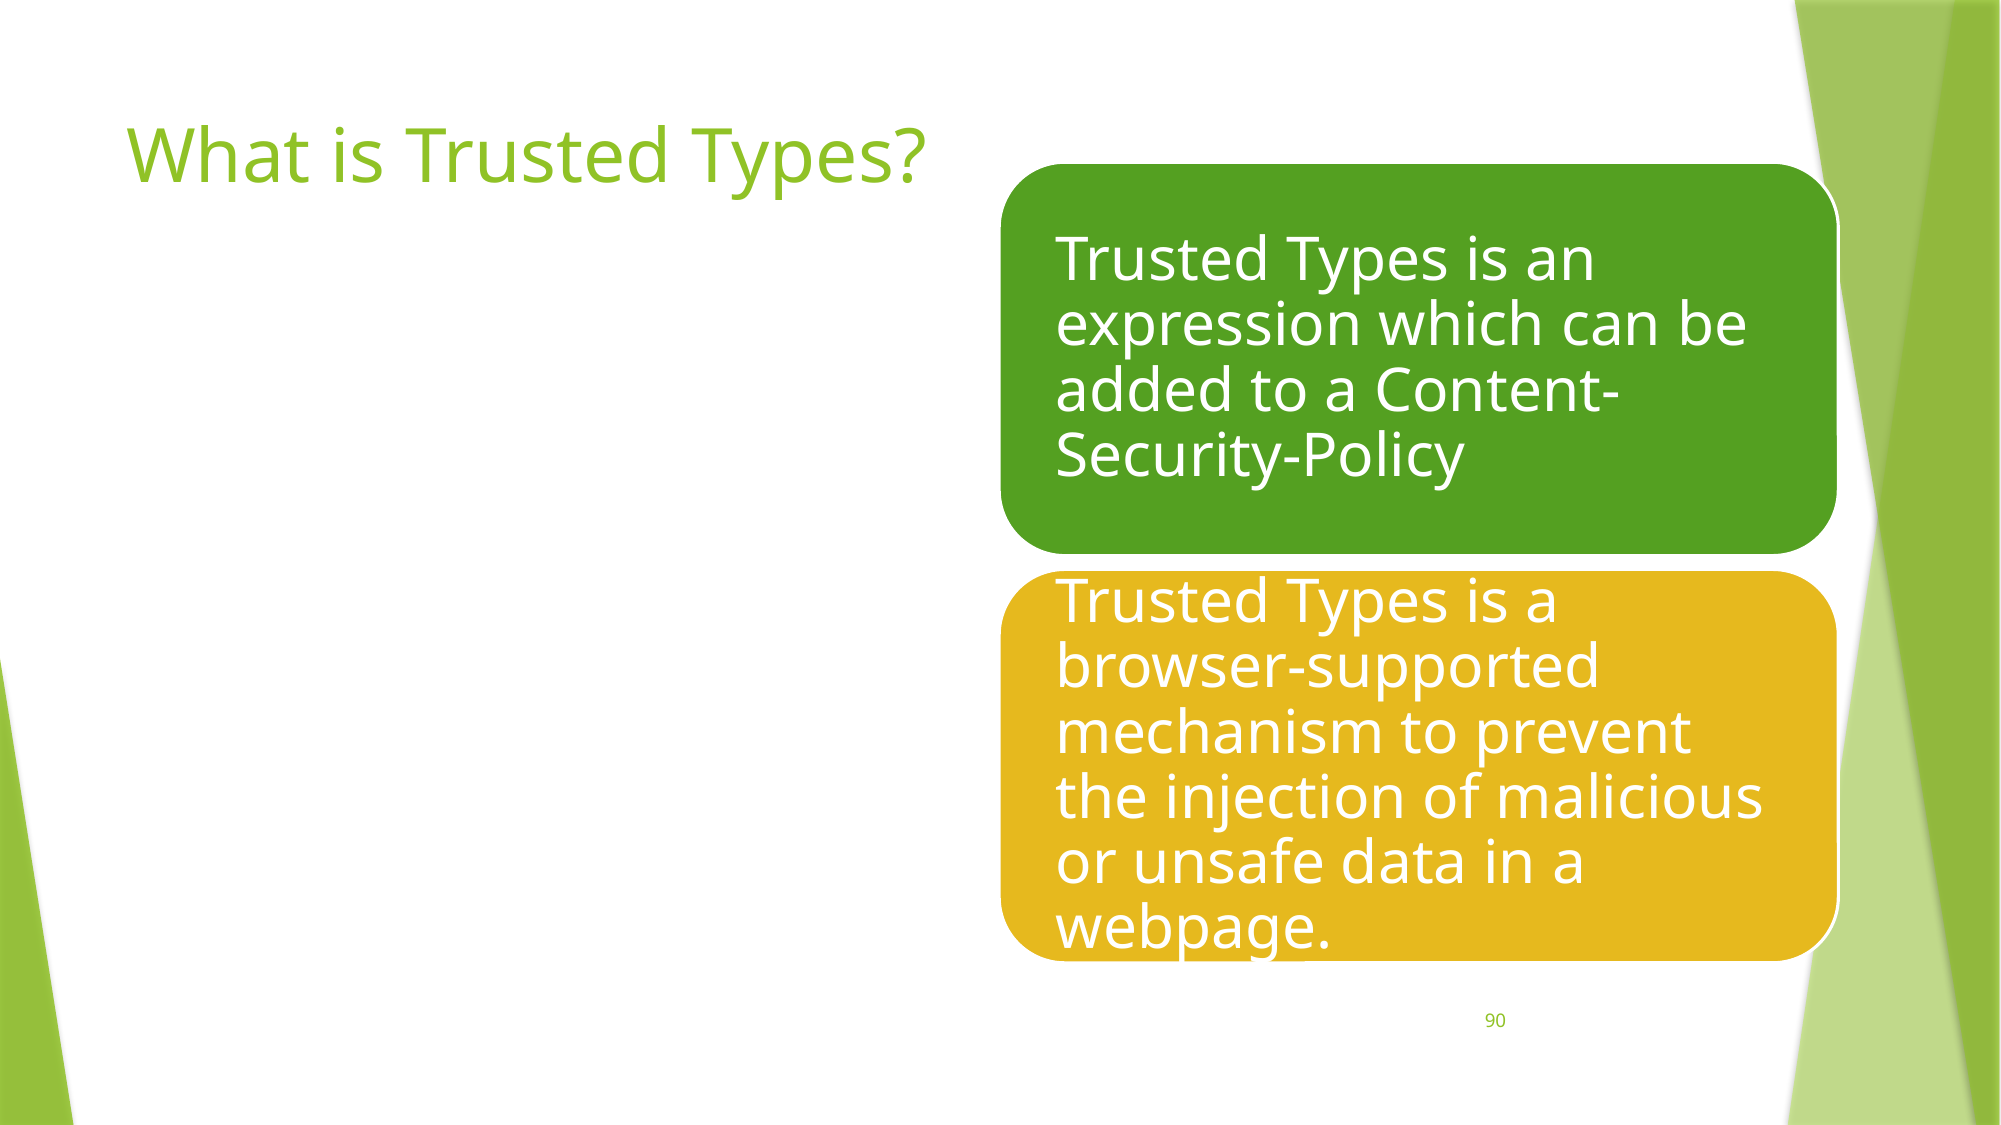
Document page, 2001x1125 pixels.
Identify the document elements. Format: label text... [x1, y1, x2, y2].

slide_number 90 [1409, 991, 1522, 1051]
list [998, 156, 1839, 969]
title What is Trusted Types? [111, 99, 1522, 317]
